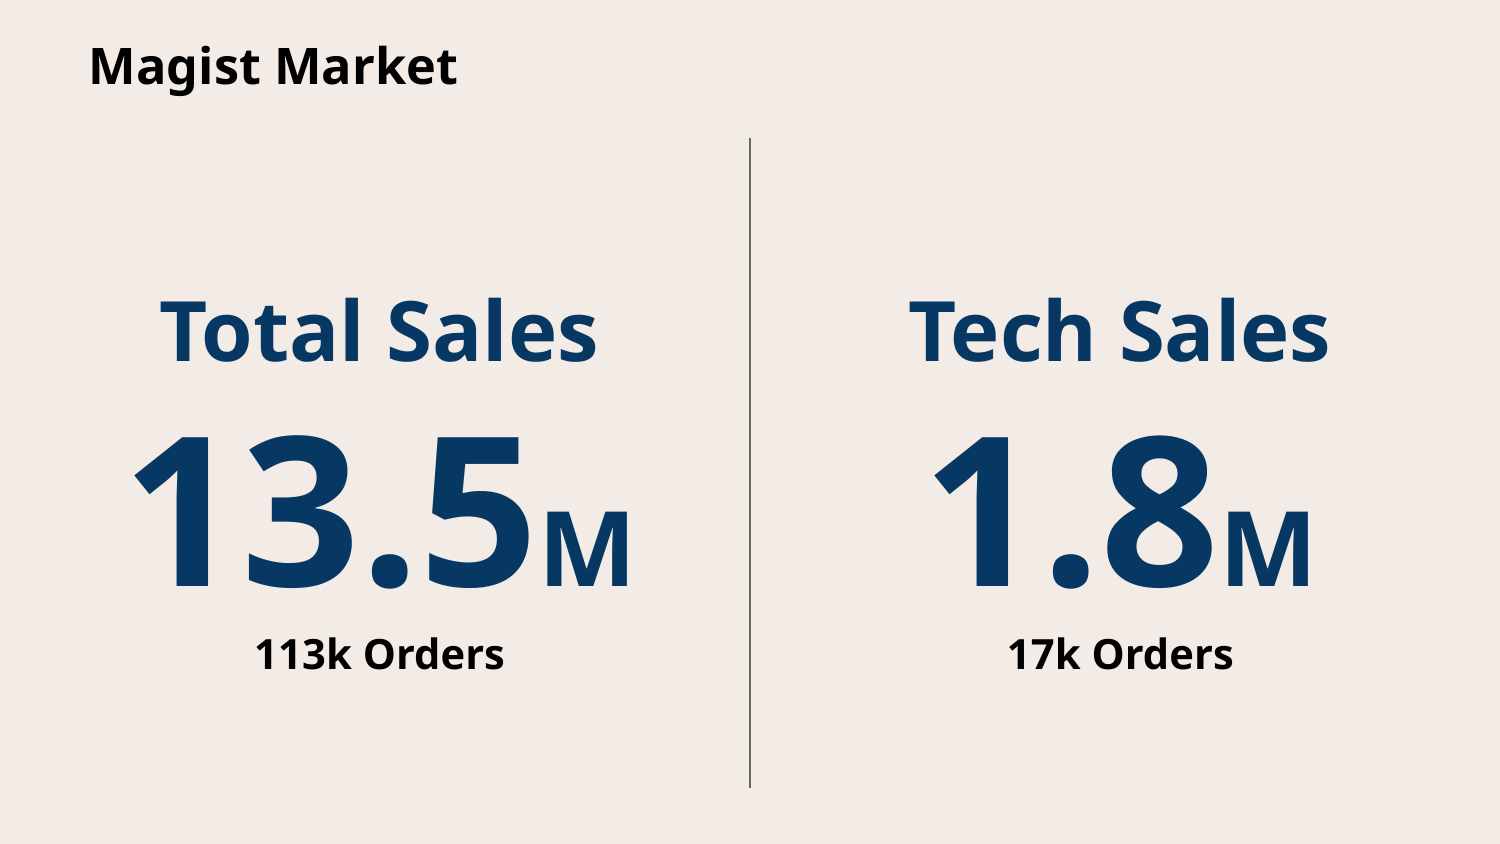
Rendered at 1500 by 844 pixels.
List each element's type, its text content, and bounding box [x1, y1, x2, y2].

text_box Total Sales 13.5M 113k Orders [90, 262, 669, 738]
text_box Tech Sales 1.8M 17k Orders [830, 262, 1410, 738]
title Magist Market [73, 16, 972, 111]
